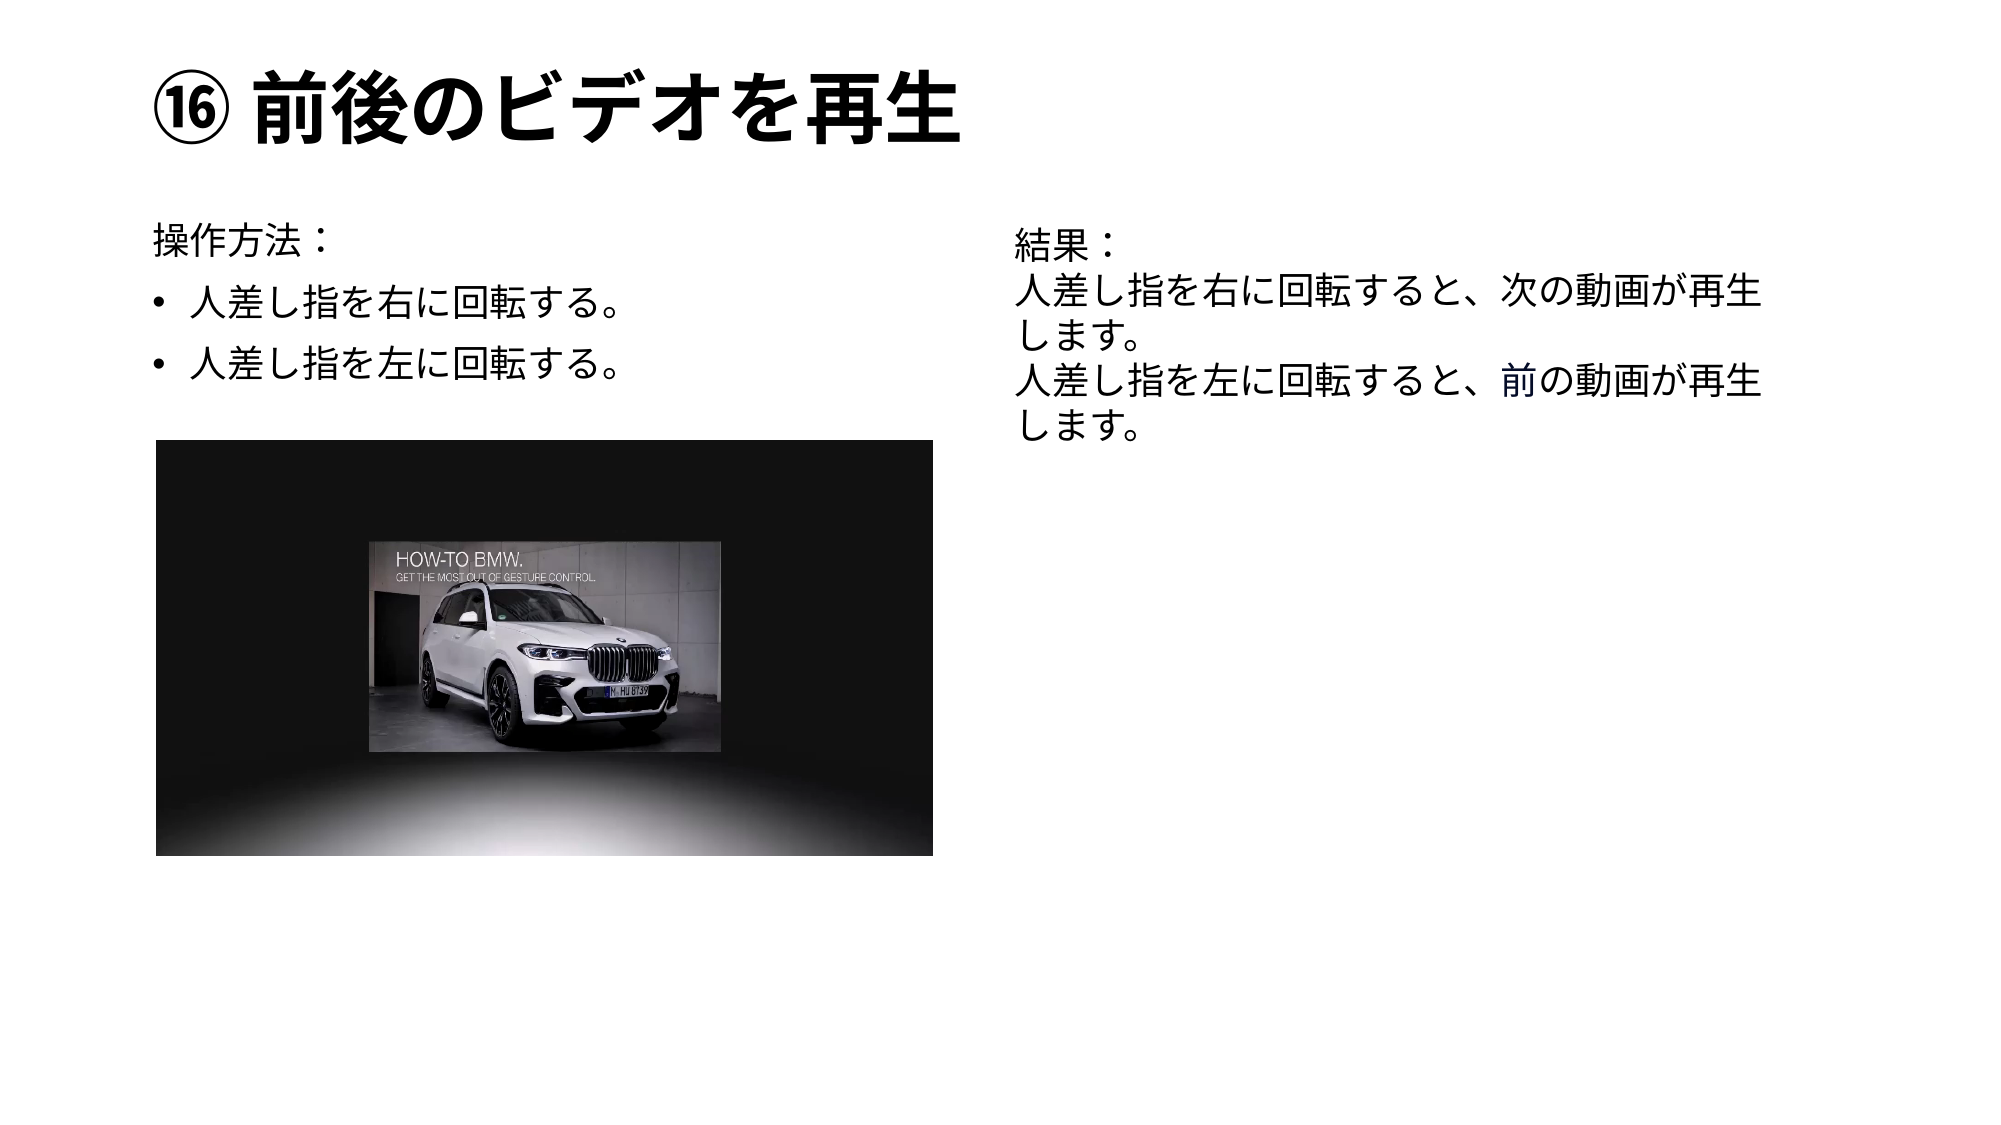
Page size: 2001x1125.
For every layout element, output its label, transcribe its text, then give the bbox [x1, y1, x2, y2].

title ⑯前後のビデオを再生 [137, 39, 1863, 184]
list 操作方法： 人差し指を右に回転する。 人差し指を左に回転する。 [137, 215, 1863, 1015]
text_box 結果： 人差し指を右に回転すると、次の動画が再生します。 人差し指を左に回転すると、前の動画が再生します。 [999, 214, 1812, 500]
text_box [155, 440, 934, 857]
